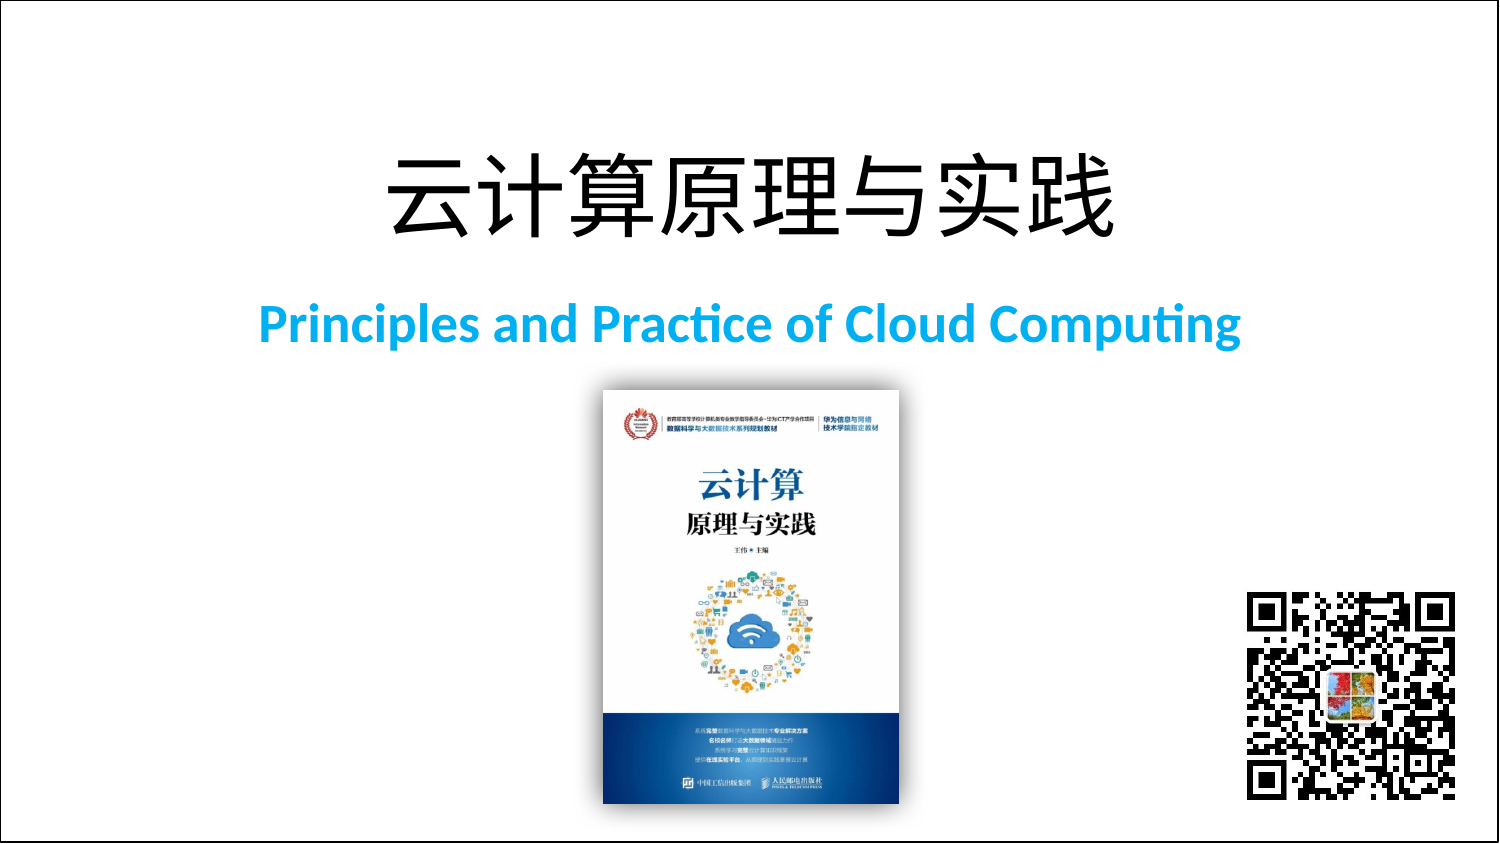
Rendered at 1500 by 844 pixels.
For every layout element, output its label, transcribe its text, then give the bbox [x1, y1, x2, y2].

picture [603, 390, 900, 805]
title 云计算原理与实践 [95, 102, 1406, 284]
picture [1230, 575, 1471, 816]
subtitle Principles and Practice of Cloud Computing [225, 280, 1275, 375]
